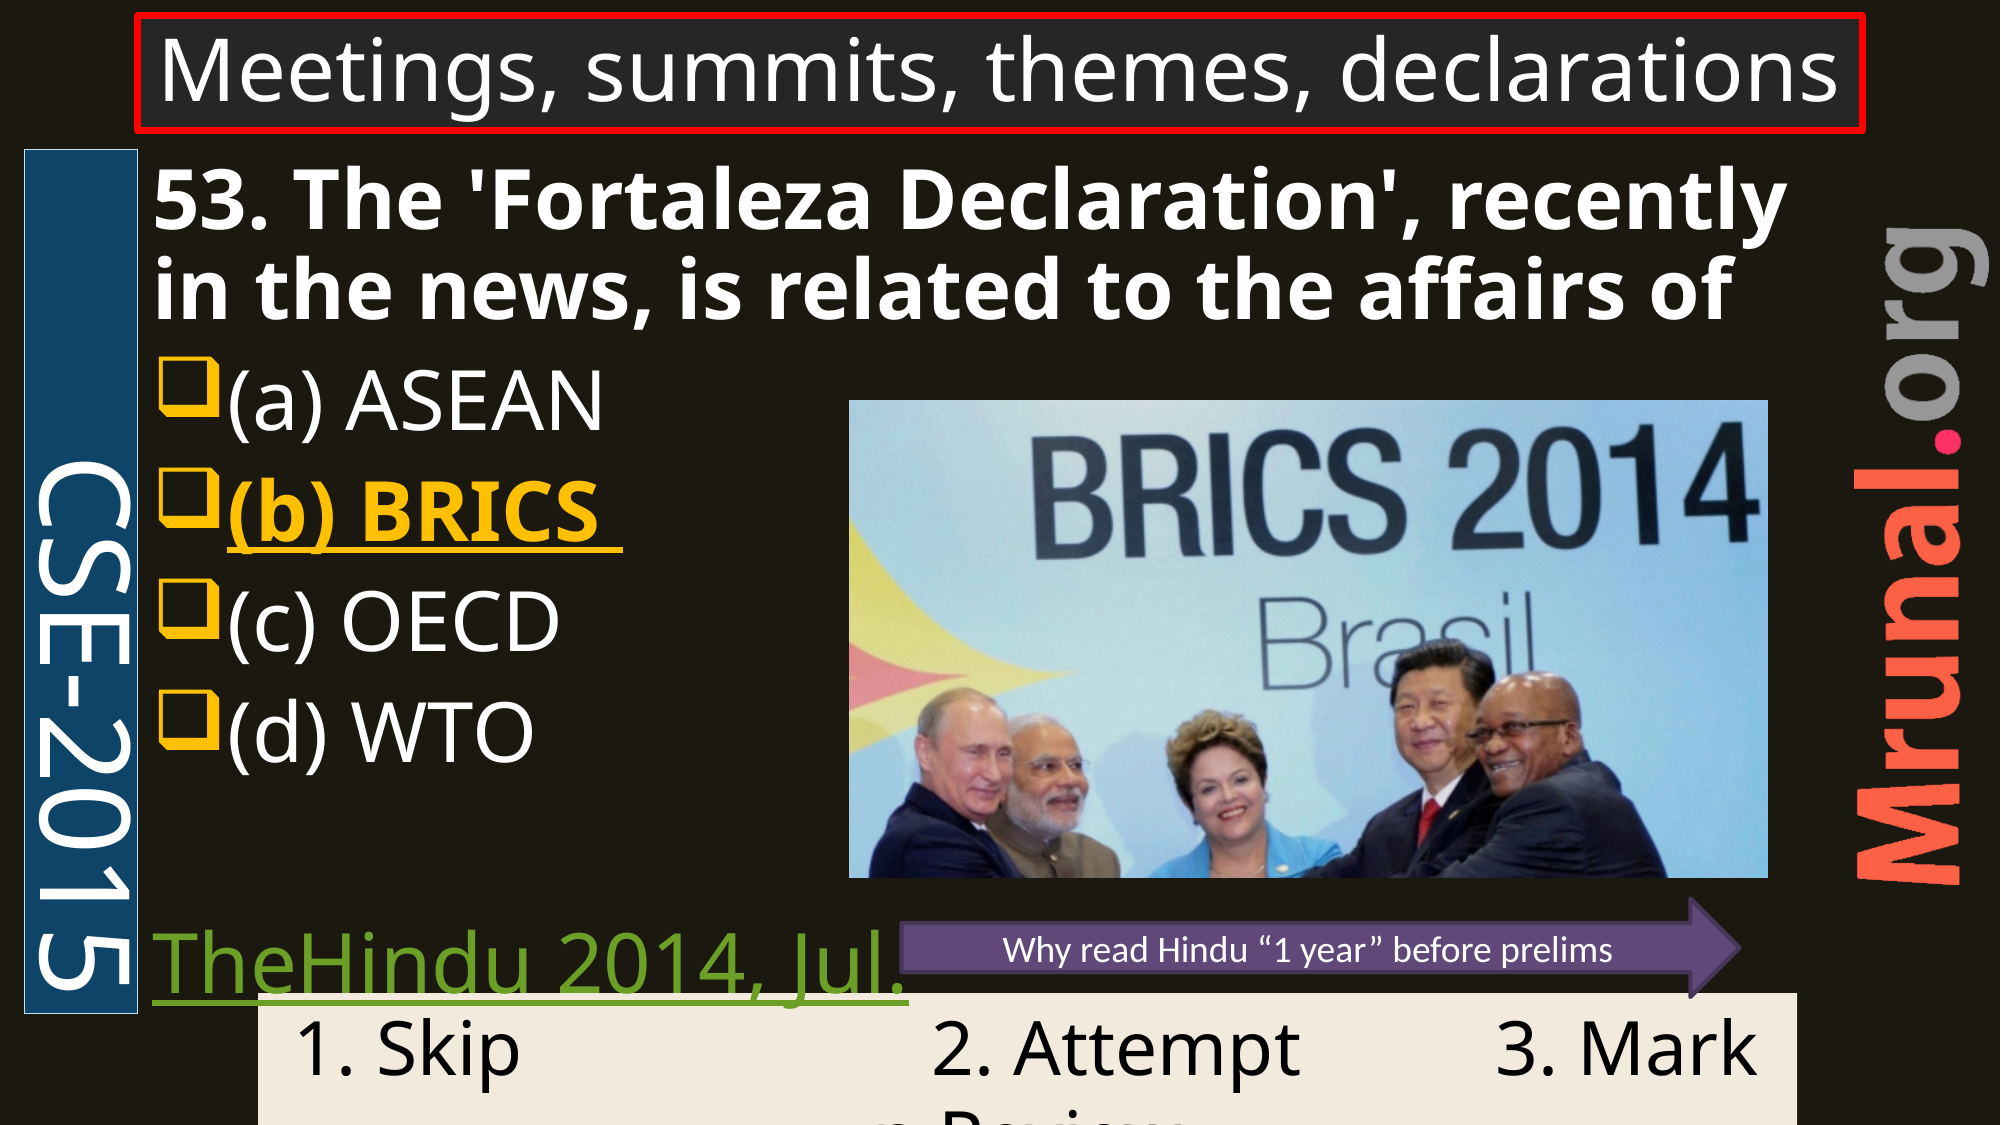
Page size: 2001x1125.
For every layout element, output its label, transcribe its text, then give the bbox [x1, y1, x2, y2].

picture [848, 399, 1769, 878]
title Meetings, summits, themes, declarations [134, 12, 1866, 134]
picture [1863, 223, 2000, 894]
list CSE-2015 [24, 149, 138, 1014]
text_box Why read Hindu “1 year” before prelims [899, 896, 1742, 999]
list 53. The 'Fortaleza Declaration', recently in the news, is related to the affairs of (a) ASEAN (b) BRICS (c) OECD (d) WTO TheHindu 2014, Jul. [138, 149, 1863, 1014]
